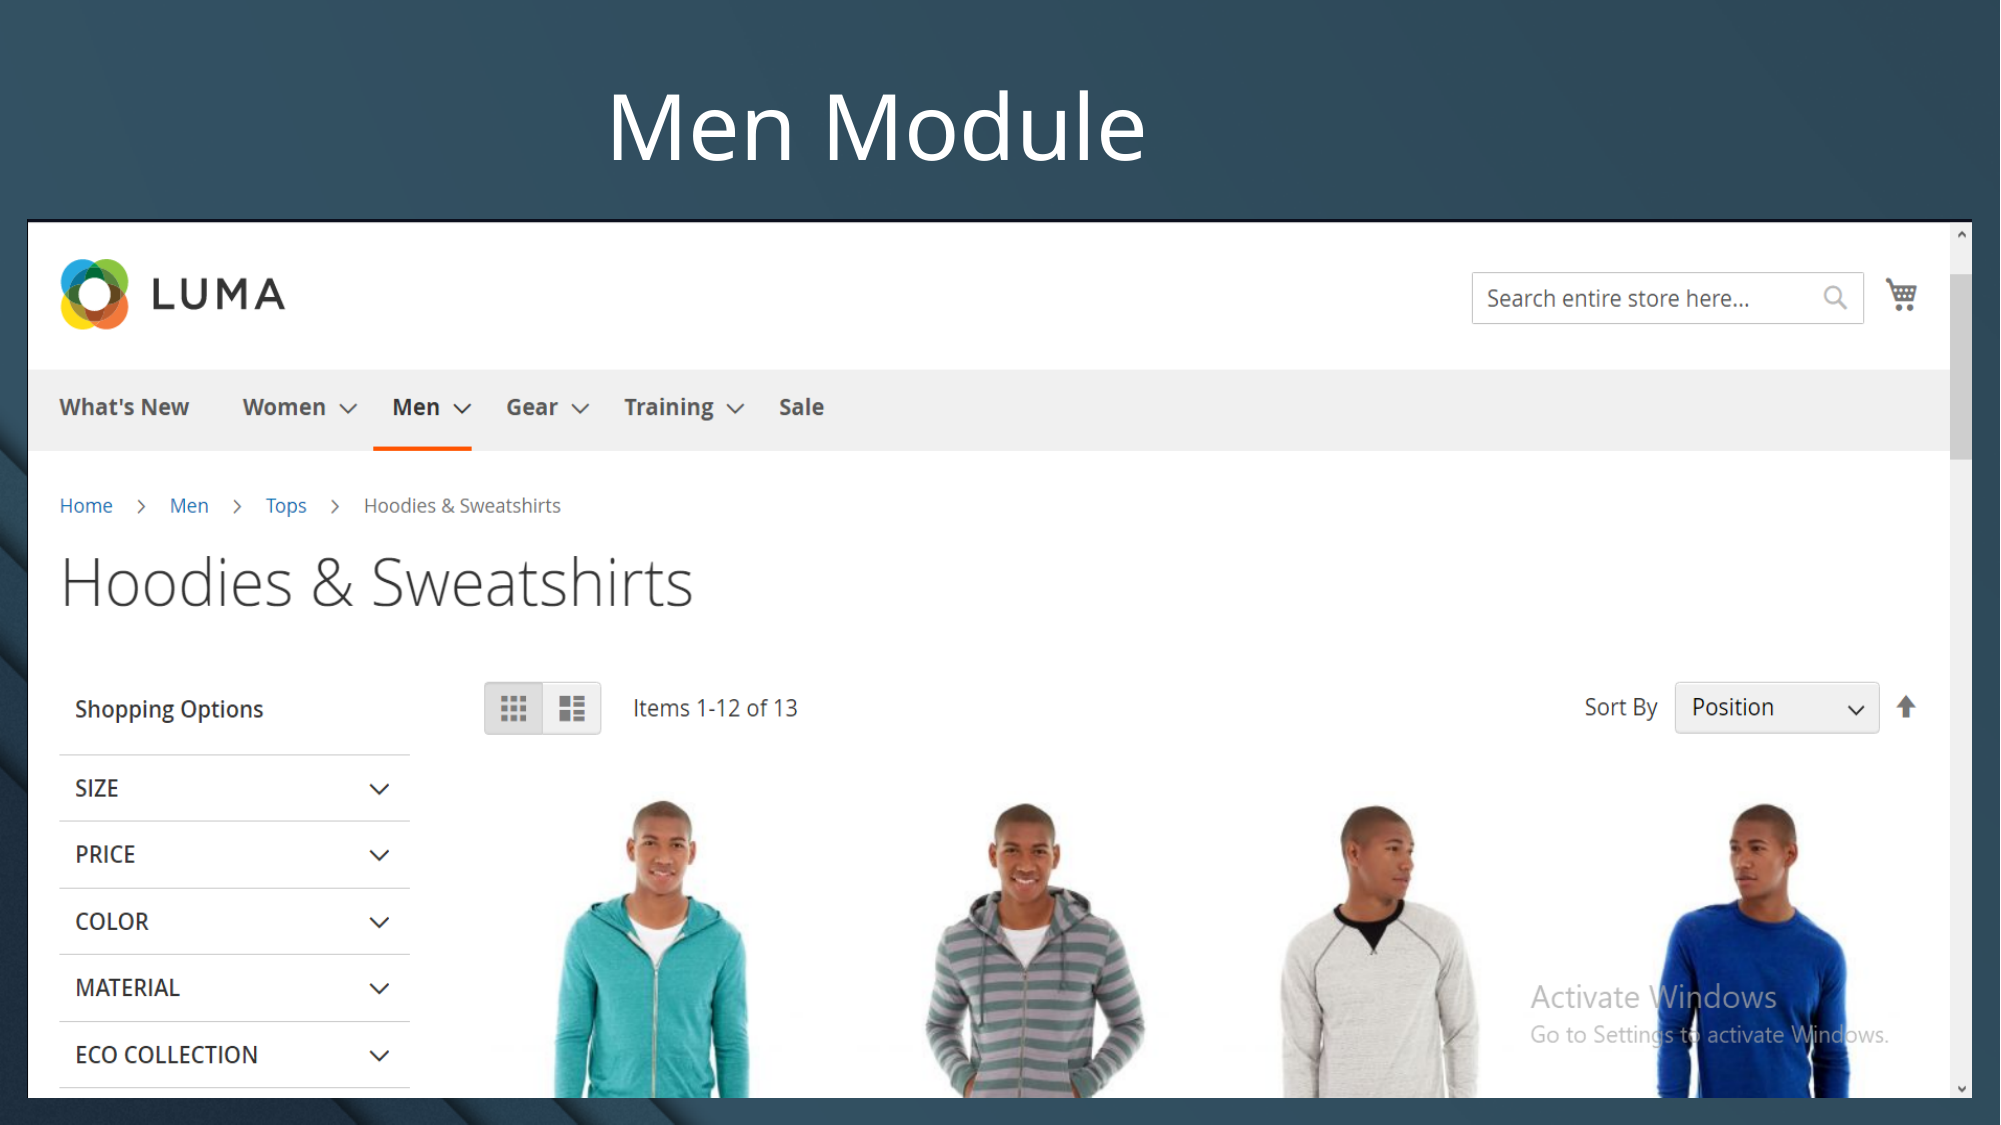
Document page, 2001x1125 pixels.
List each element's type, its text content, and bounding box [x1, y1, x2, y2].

picture [0, 0, 2000, 1125]
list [27, 219, 1972, 1098]
title Men Module [106, 74, 1649, 206]
